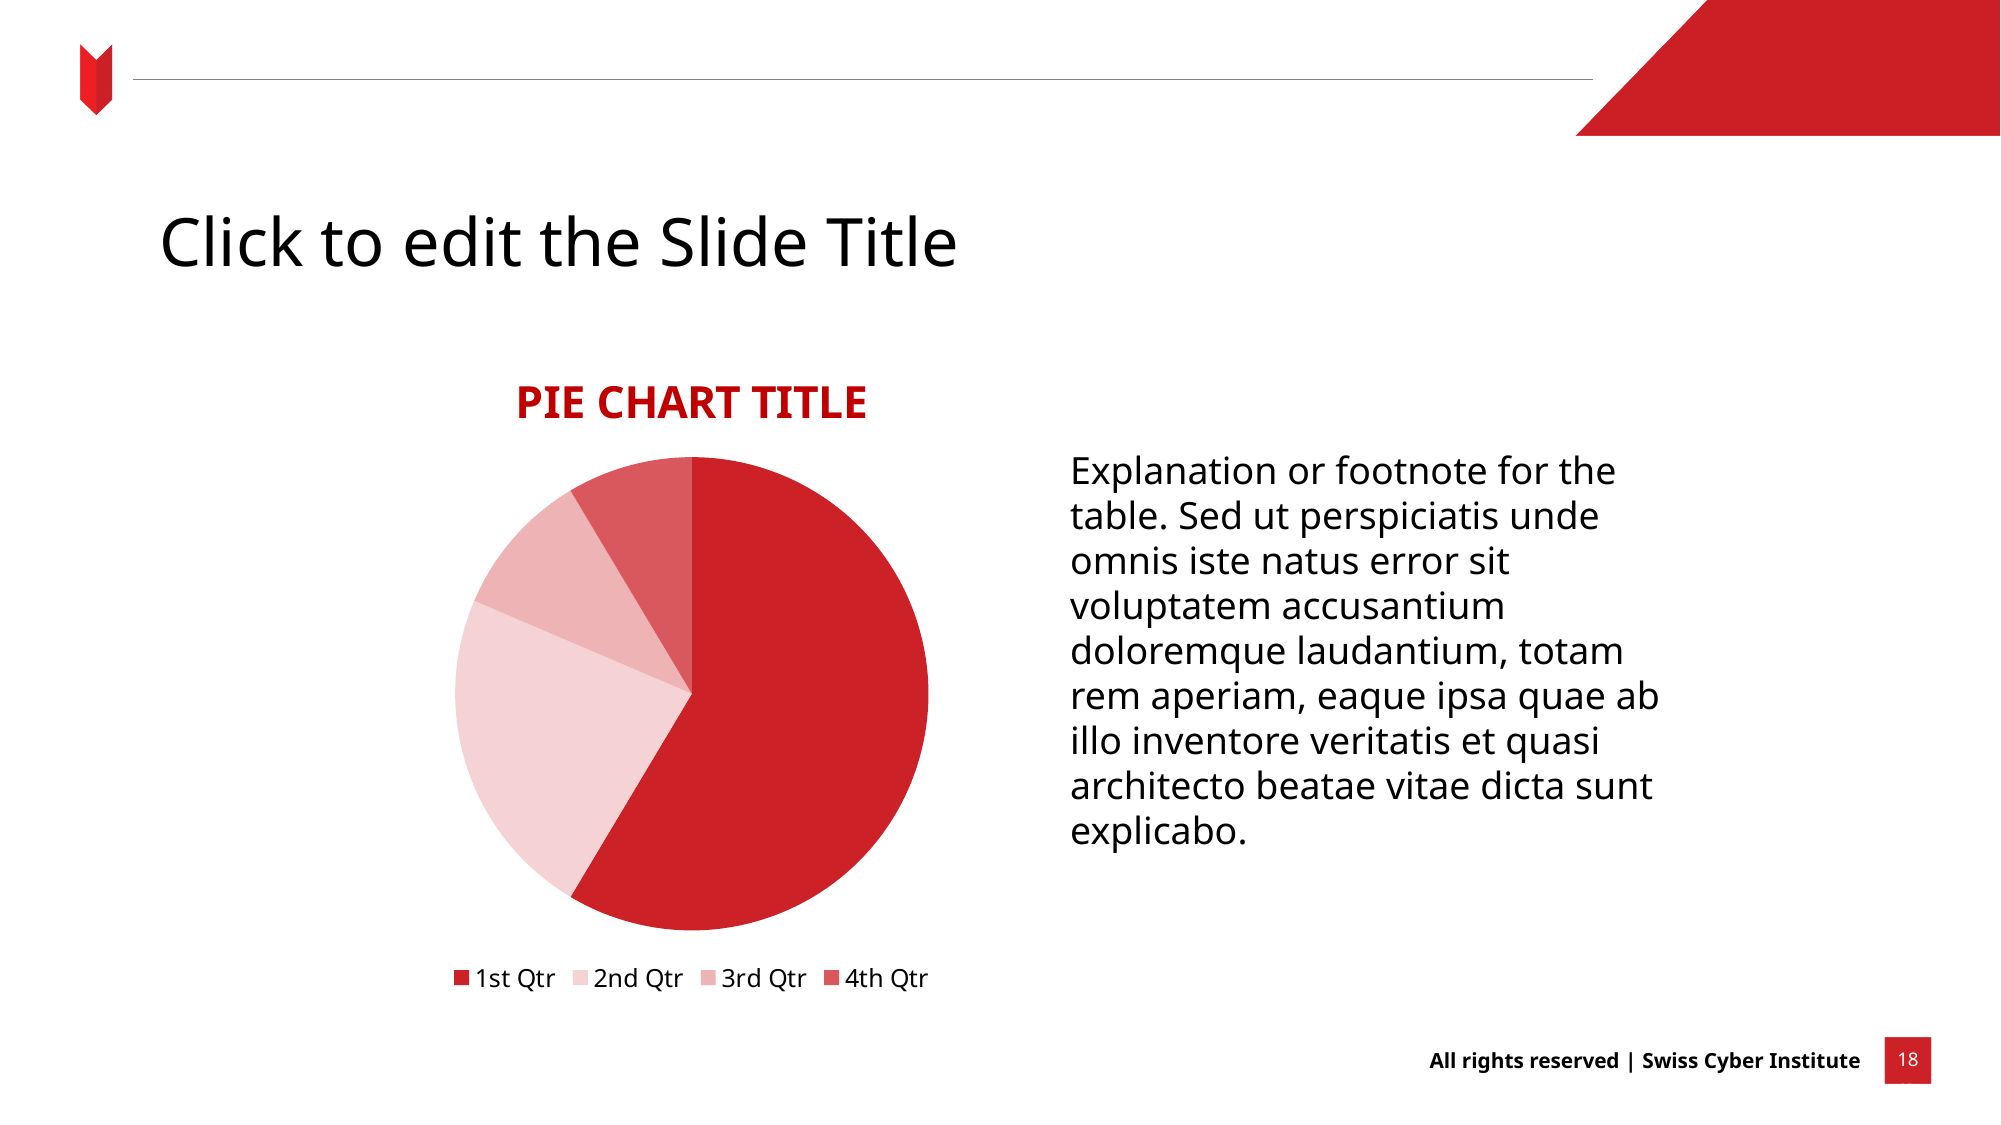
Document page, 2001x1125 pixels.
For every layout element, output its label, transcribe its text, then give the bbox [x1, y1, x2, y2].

text_box 18 [1878, 1030, 1938, 1091]
text_box Explanation or footnote for the table. Sed ut perspiciatis unde omnis iste natus error sit voluptatem accusantium doloremque laudantium, totam rem aperiam, eaque ipsa quae ab illo inventore veritatis et quasi architecto beatae vitae dicta sunt explicabo. [1121, 439, 1687, 860]
picture [1575, 0, 2001, 136]
text_box Click to edit the Slide Title [144, 201, 1605, 295]
text_box All rights reserved | Swiss Cyber Institute [1405, 1030, 1876, 1091]
picture [73, 39, 120, 119]
chart [263, 336, 1121, 1001]
